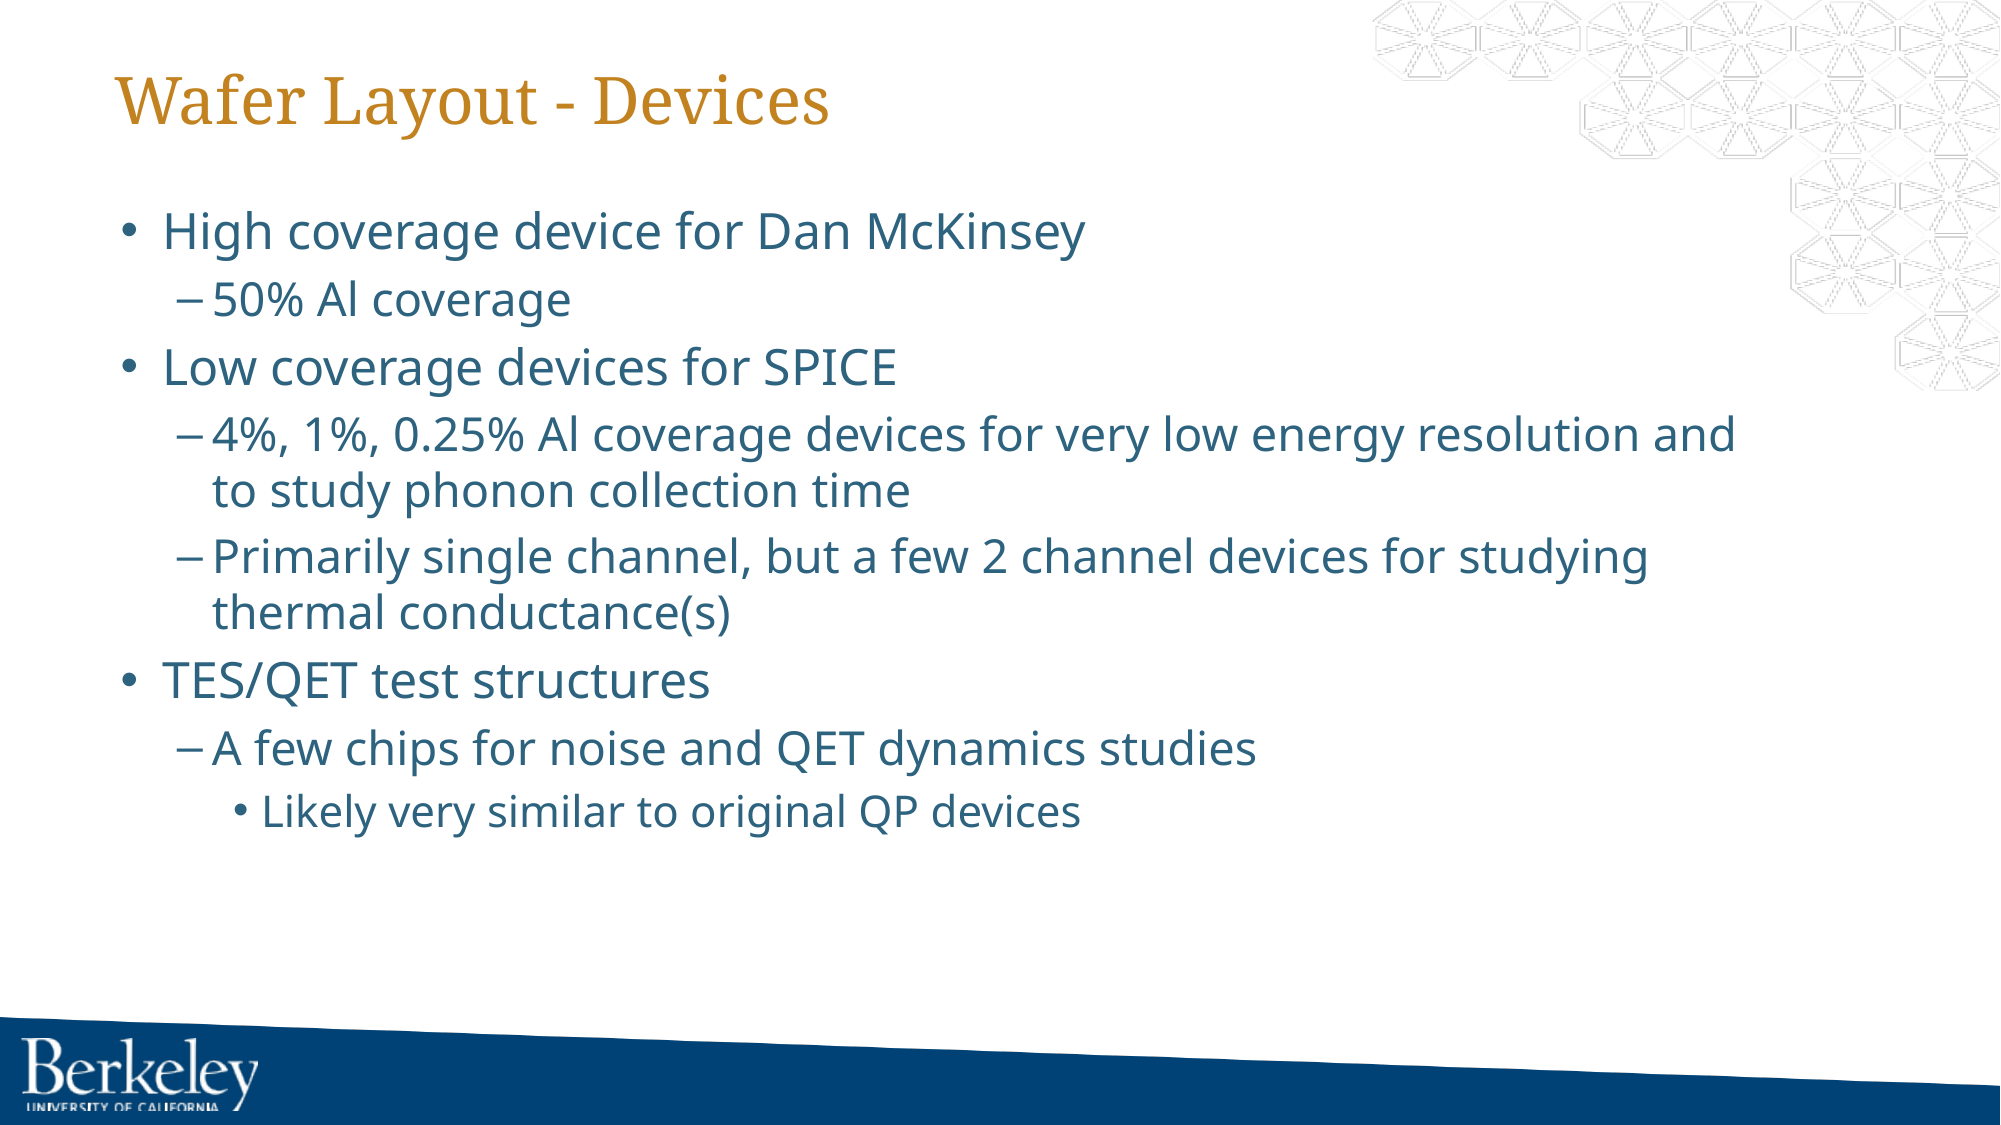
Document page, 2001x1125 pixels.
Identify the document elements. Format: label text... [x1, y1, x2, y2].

list High coverage device for Dan McKinsey 50% Al coverage Low coverage devices for SPICE 4%, 1%, 0.25% Al coverage devices for very low energy resolution and to study phonon collection time Primarily single channel, but a few 2 channel devices for studying thermal conductance(s) TES/QET test structures A few chips for noise and QET dynamics studies Likely very similar to original QP devices [105, 192, 1799, 913]
title Wafer Layout - Devices [99, 3, 1799, 193]
